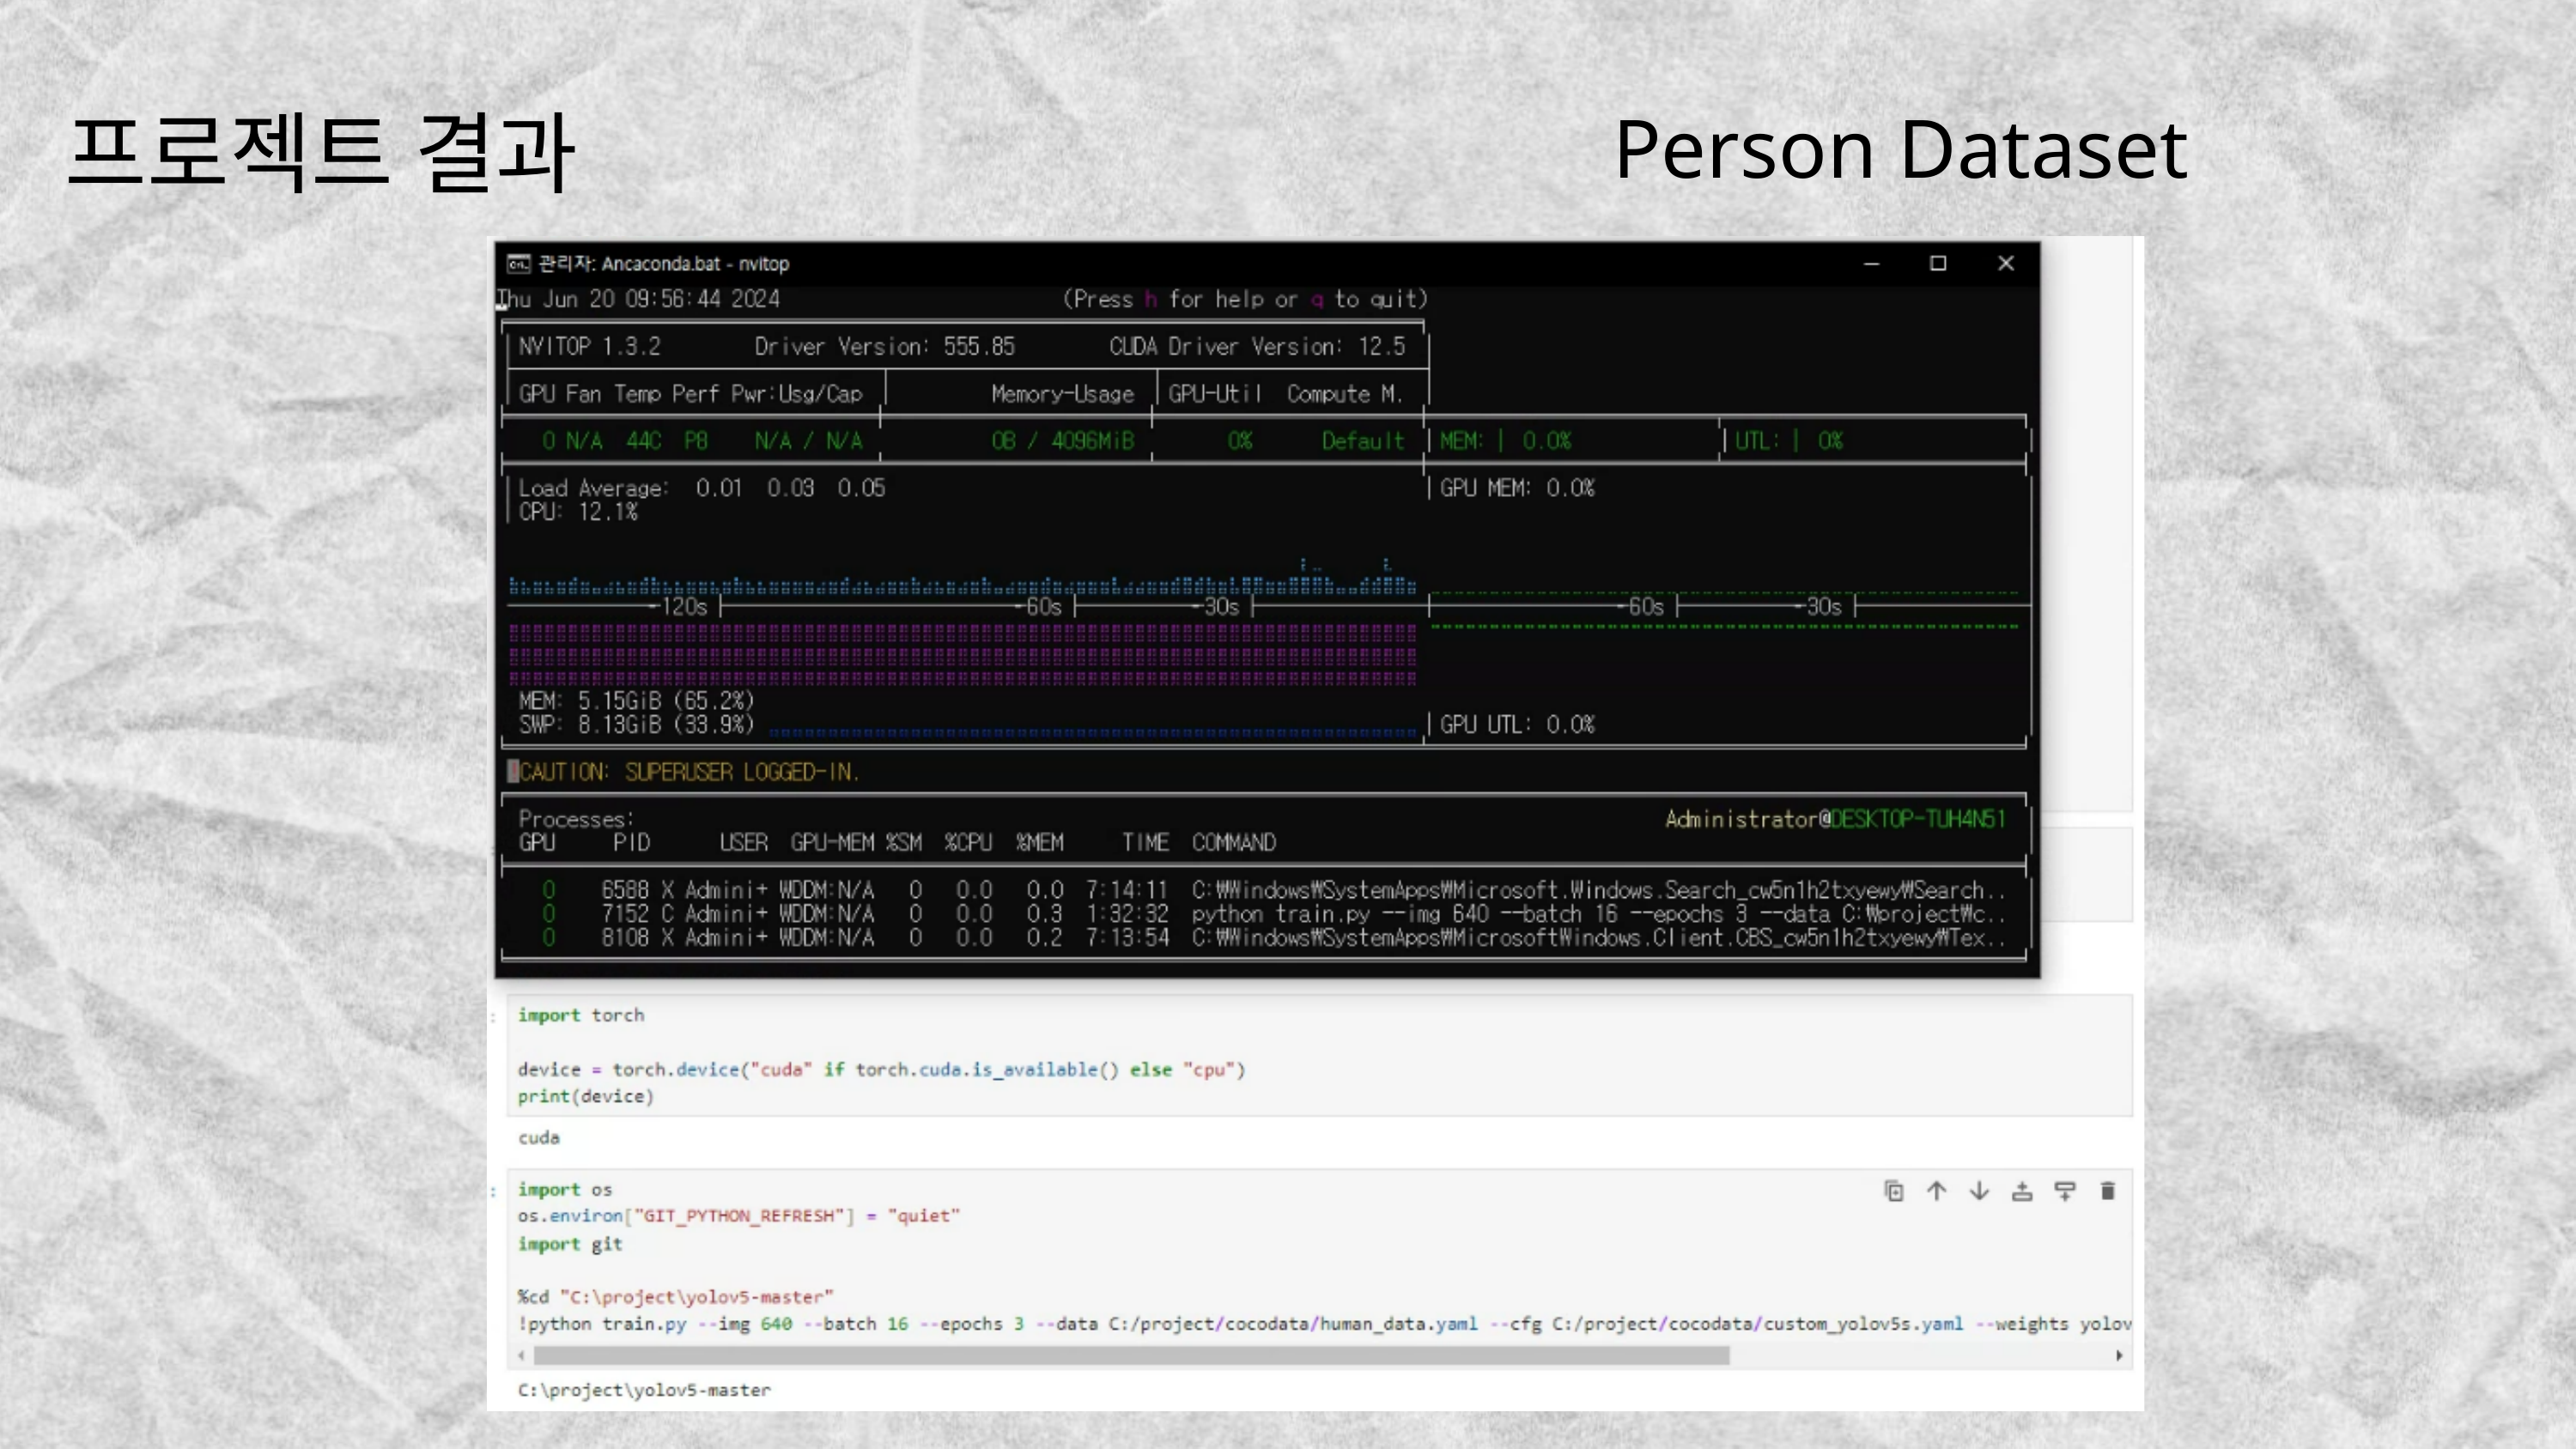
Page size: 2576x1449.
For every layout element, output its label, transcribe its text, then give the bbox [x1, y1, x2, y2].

text_box Person Dataset [1367, 89, 2435, 195]
text_box [0, 0, 2576, 1449]
text_box [487, 236, 2145, 1411]
text_box 프로젝트 결과 [64, 106, 909, 205]
